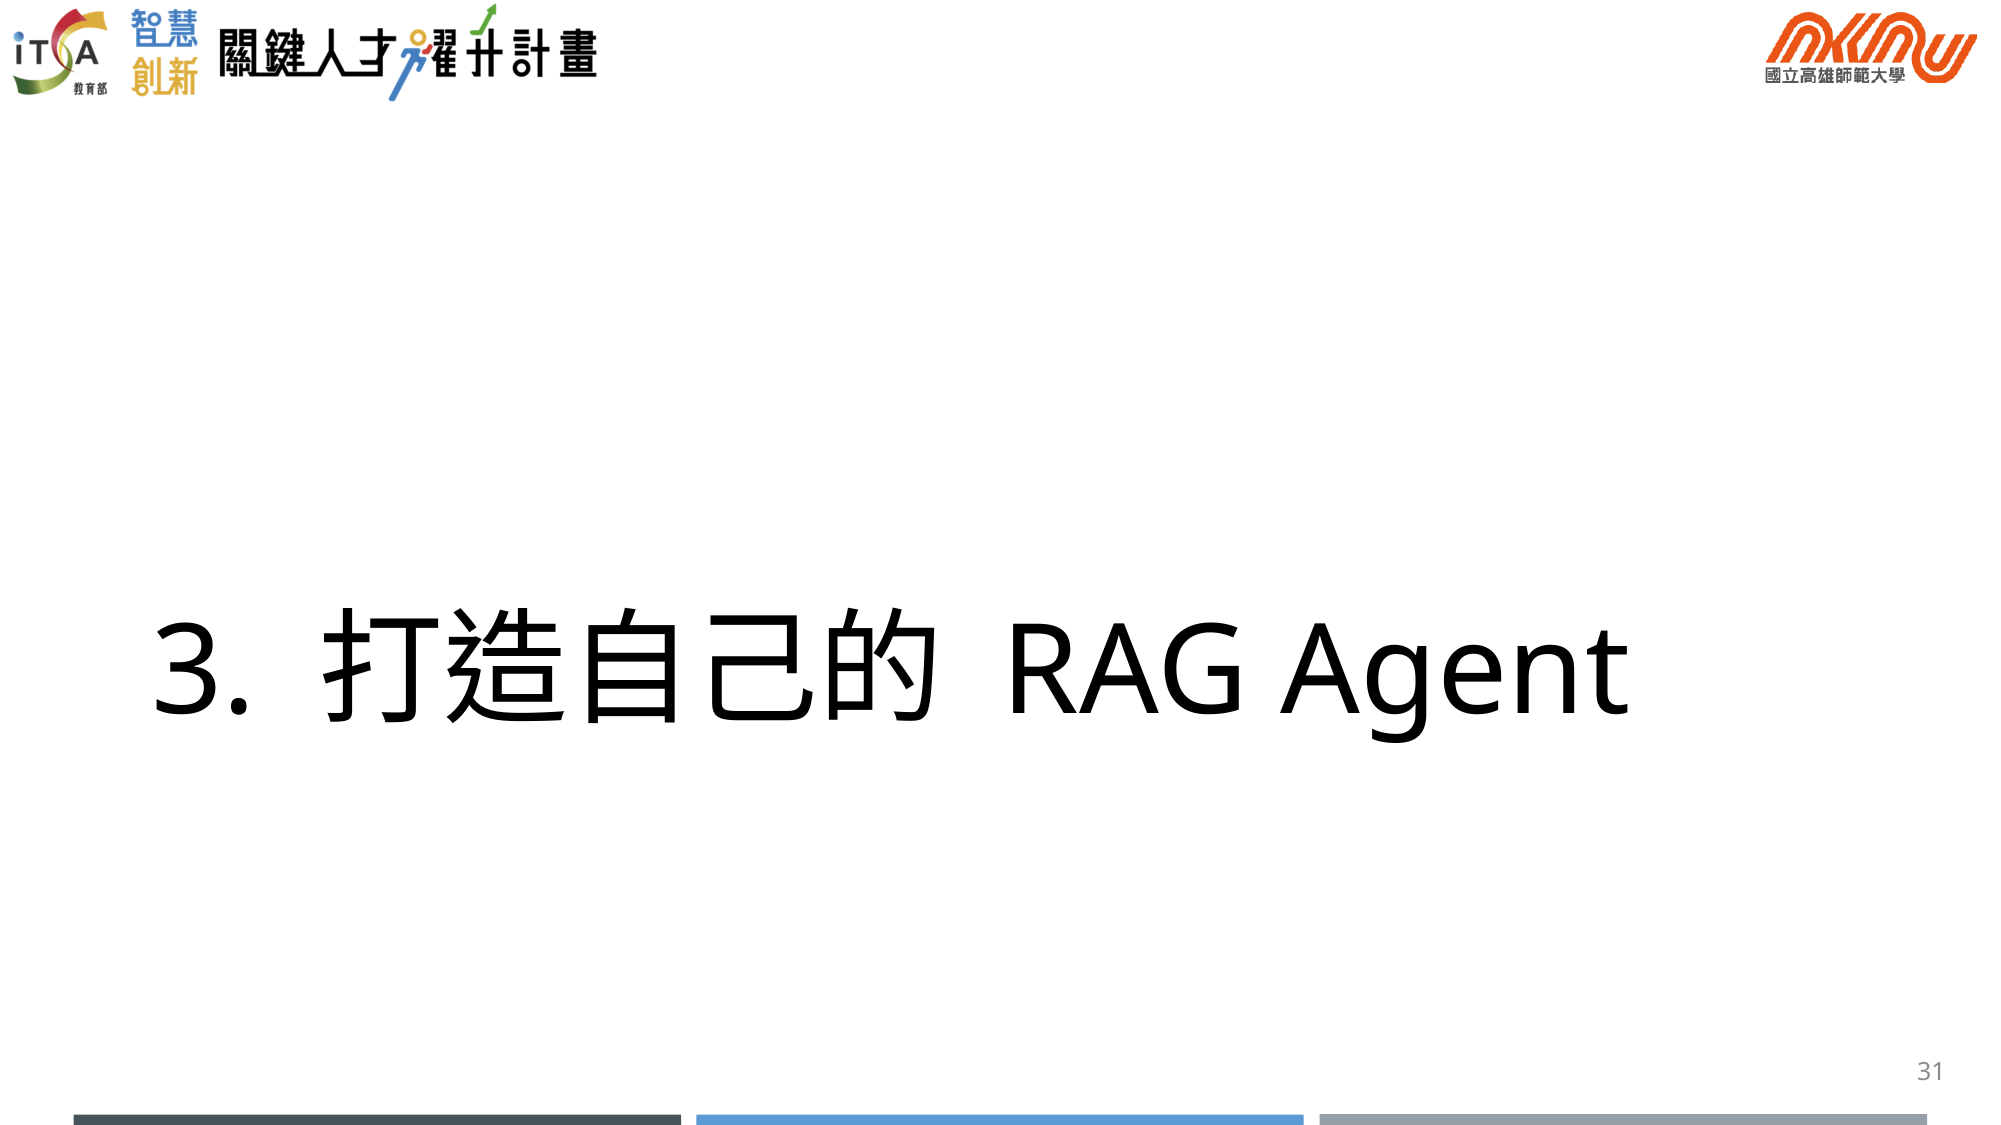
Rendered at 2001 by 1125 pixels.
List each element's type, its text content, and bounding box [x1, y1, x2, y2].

slide_number 31 [1510, 1042, 1961, 1103]
picture [9, 1, 603, 102]
title 3. 打造自己的 RAG Agent [136, 280, 1862, 749]
